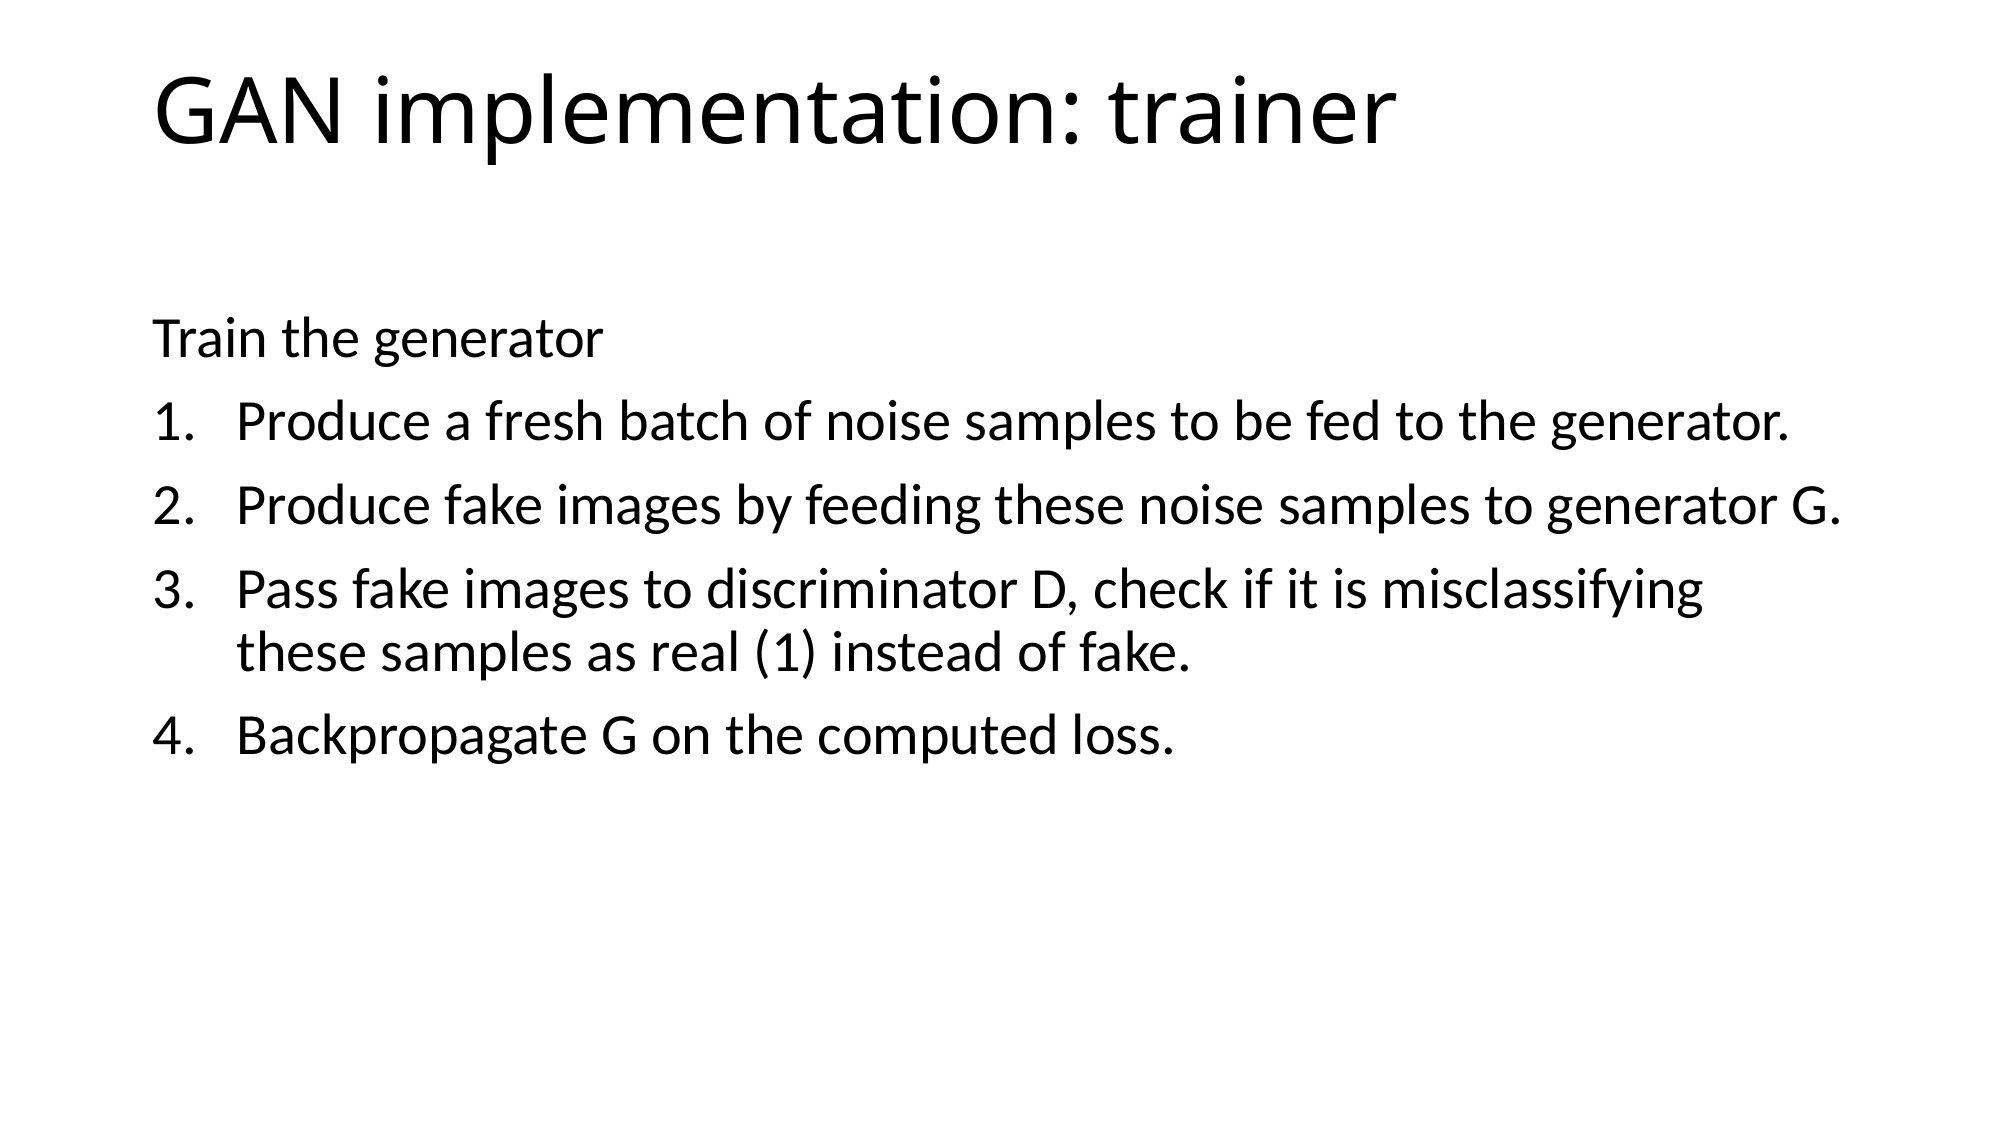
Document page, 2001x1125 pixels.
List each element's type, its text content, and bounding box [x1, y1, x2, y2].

list Train the generator Produce a fresh batch of noise samples to be fed to the generator. Produce fake images by feeding these noise samples to generator G. Pass fake images to discriminator D, check if it is misclassifying these samples as real (1) instead of fake. Backpropagate G on the computed loss. [137, 299, 1863, 1125]
title GAN implementation: trainer [137, 59, 1863, 278]
